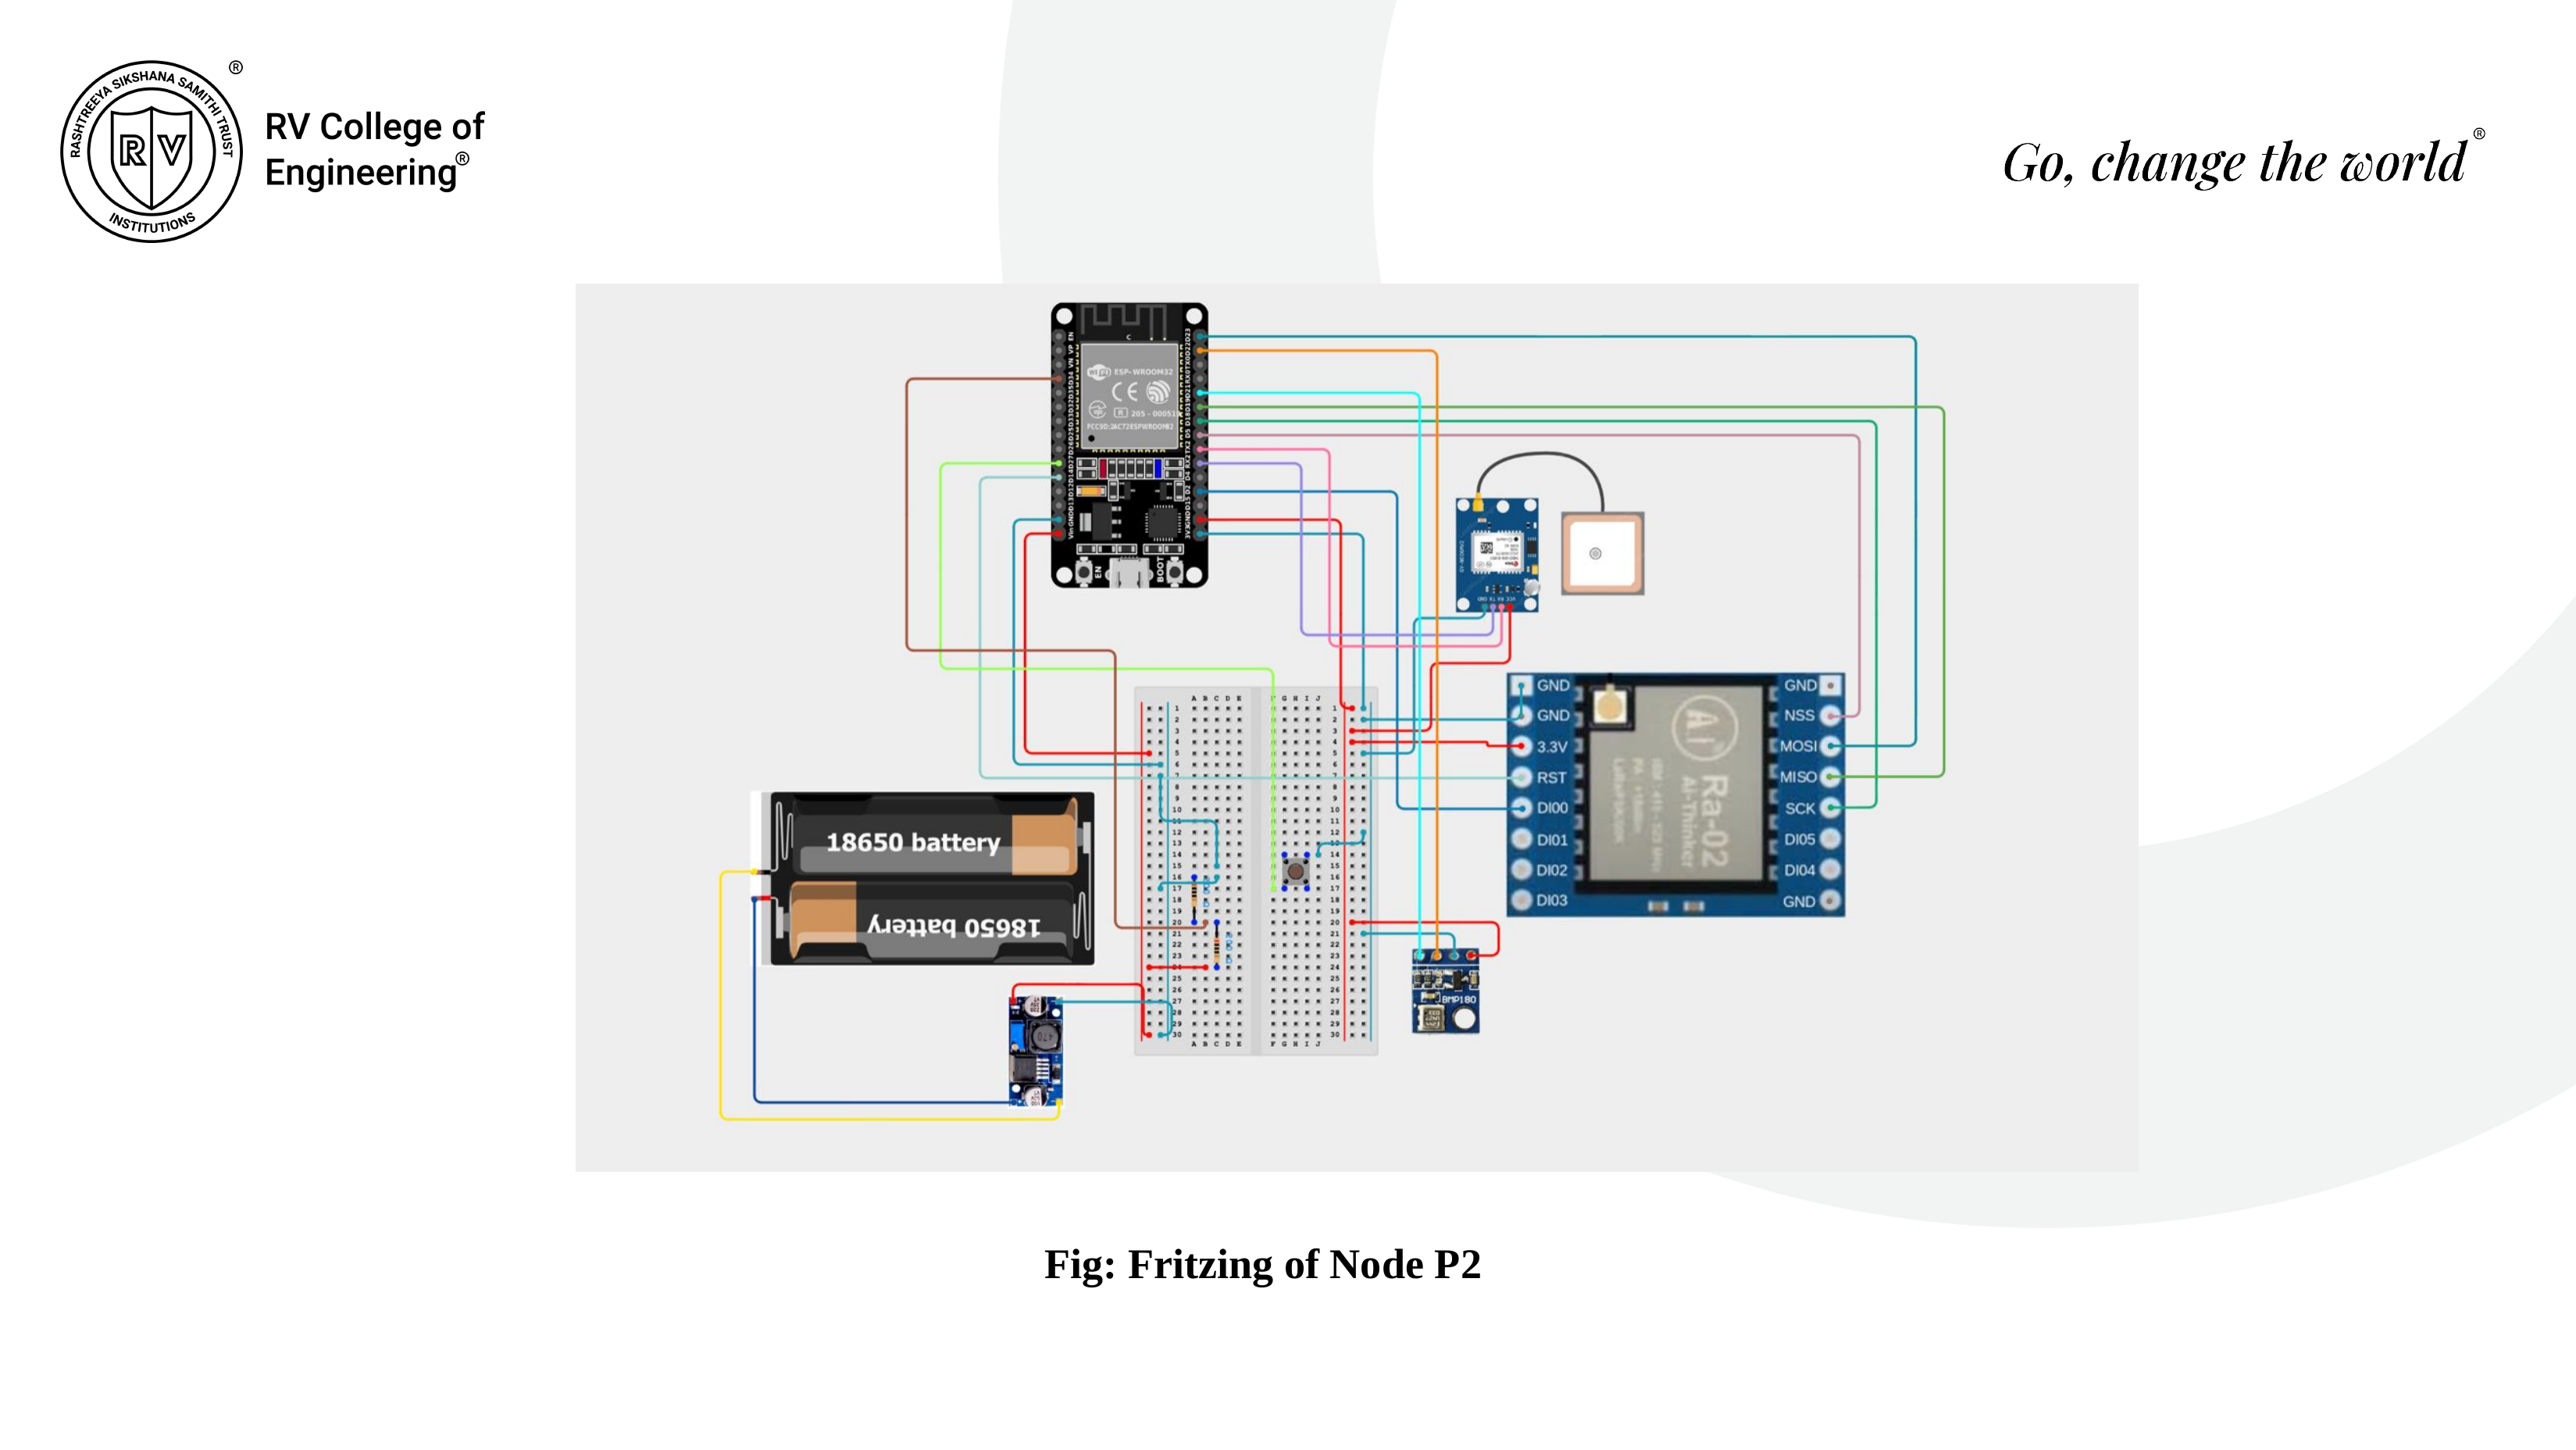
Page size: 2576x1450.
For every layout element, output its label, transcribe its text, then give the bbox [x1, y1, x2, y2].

picture [0, 0, 2576, 1450]
text_box Fig: Fritzing of Node P2 [1033, 1230, 1611, 1289]
